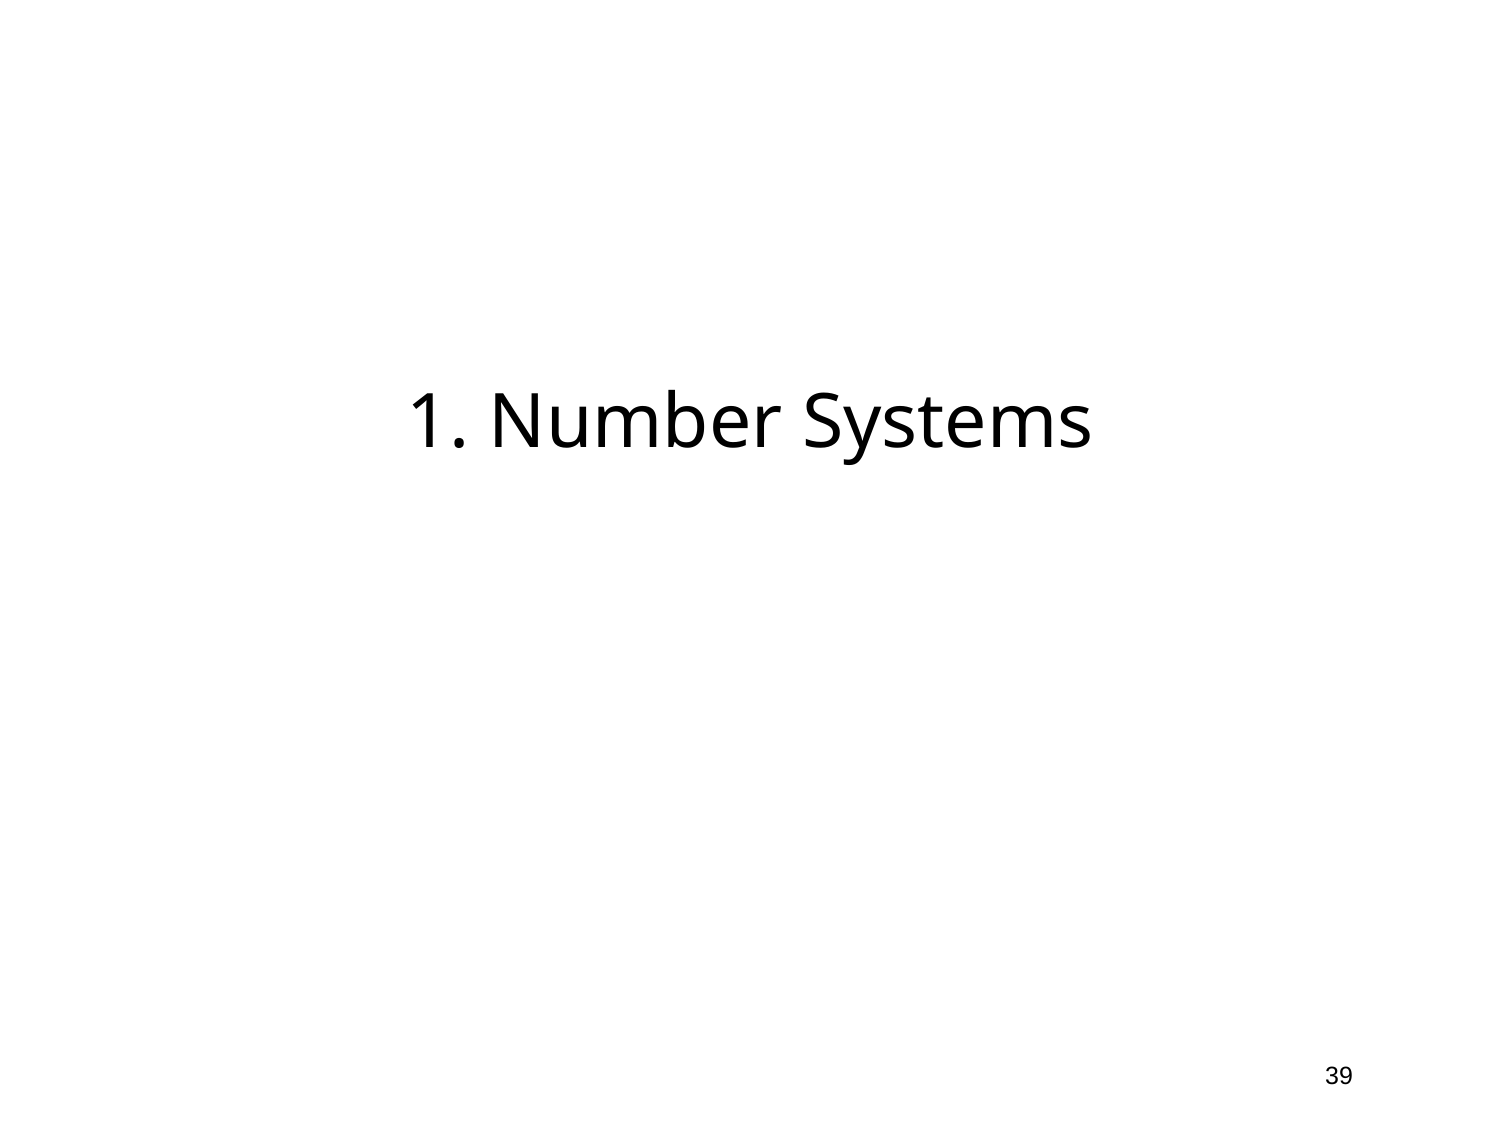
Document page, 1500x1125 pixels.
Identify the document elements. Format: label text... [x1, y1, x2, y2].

title 1. Number Systems [112, 375, 1388, 563]
